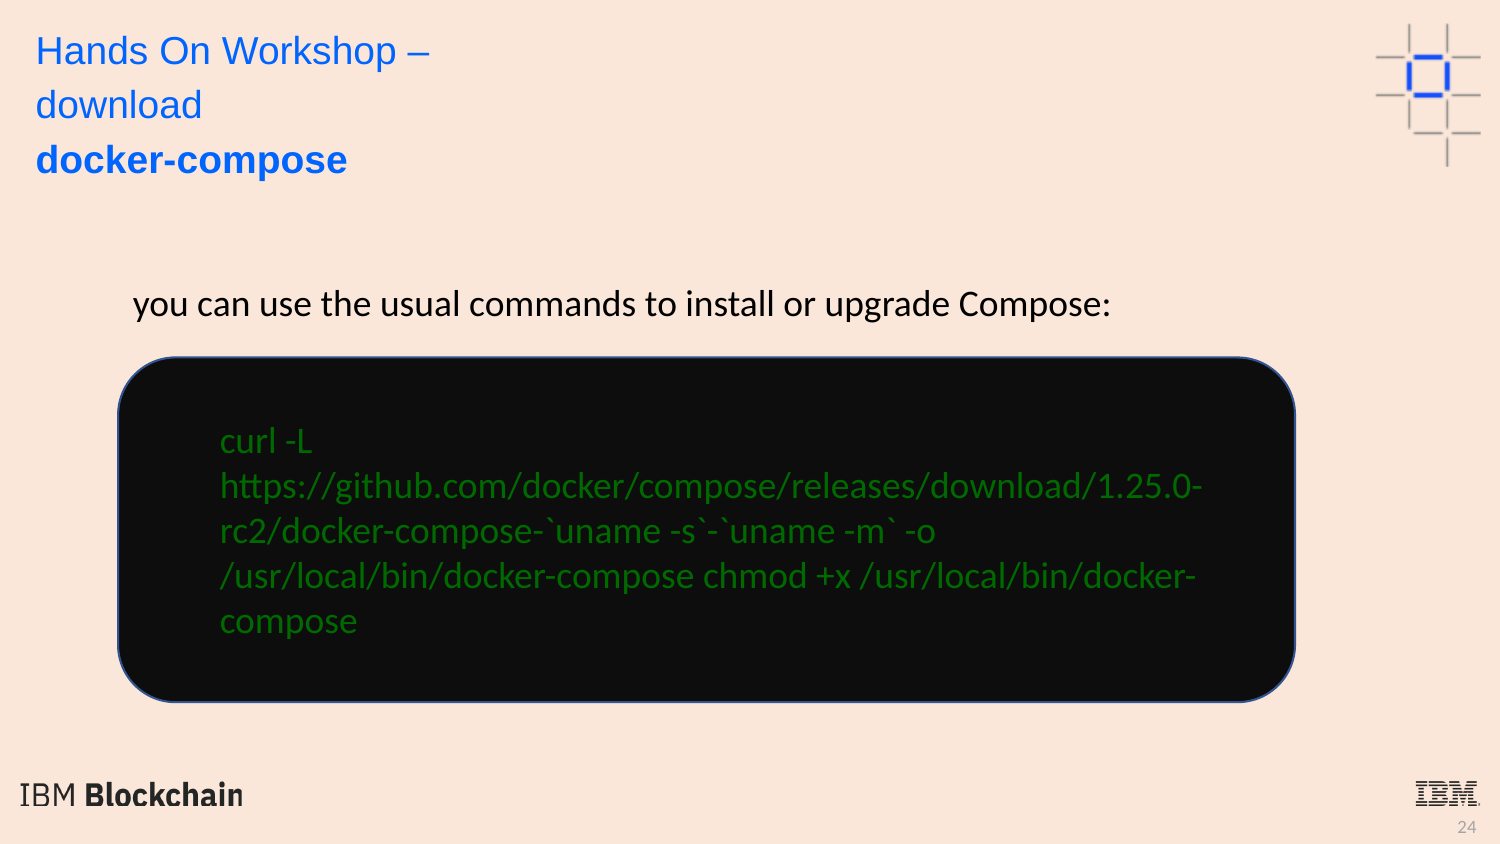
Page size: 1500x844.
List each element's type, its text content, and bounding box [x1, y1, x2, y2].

text_box [117, 356, 1297, 704]
list Hands On Workshop – download docker-compose [20, 23, 1295, 190]
text_box you can use the usual commands to install or upgrade Compose: [118, 271, 1500, 377]
picture [1376, 24, 1480, 166]
text_box curl -L https://github.com/docker/compose/releases/download/1.25.0-rc2/docker-compose-`uname -s`-`uname -m` -o /usr/local/bin/docker-compose chmod +x /usr/local/bin/docker-compose [204, 408, 1258, 649]
